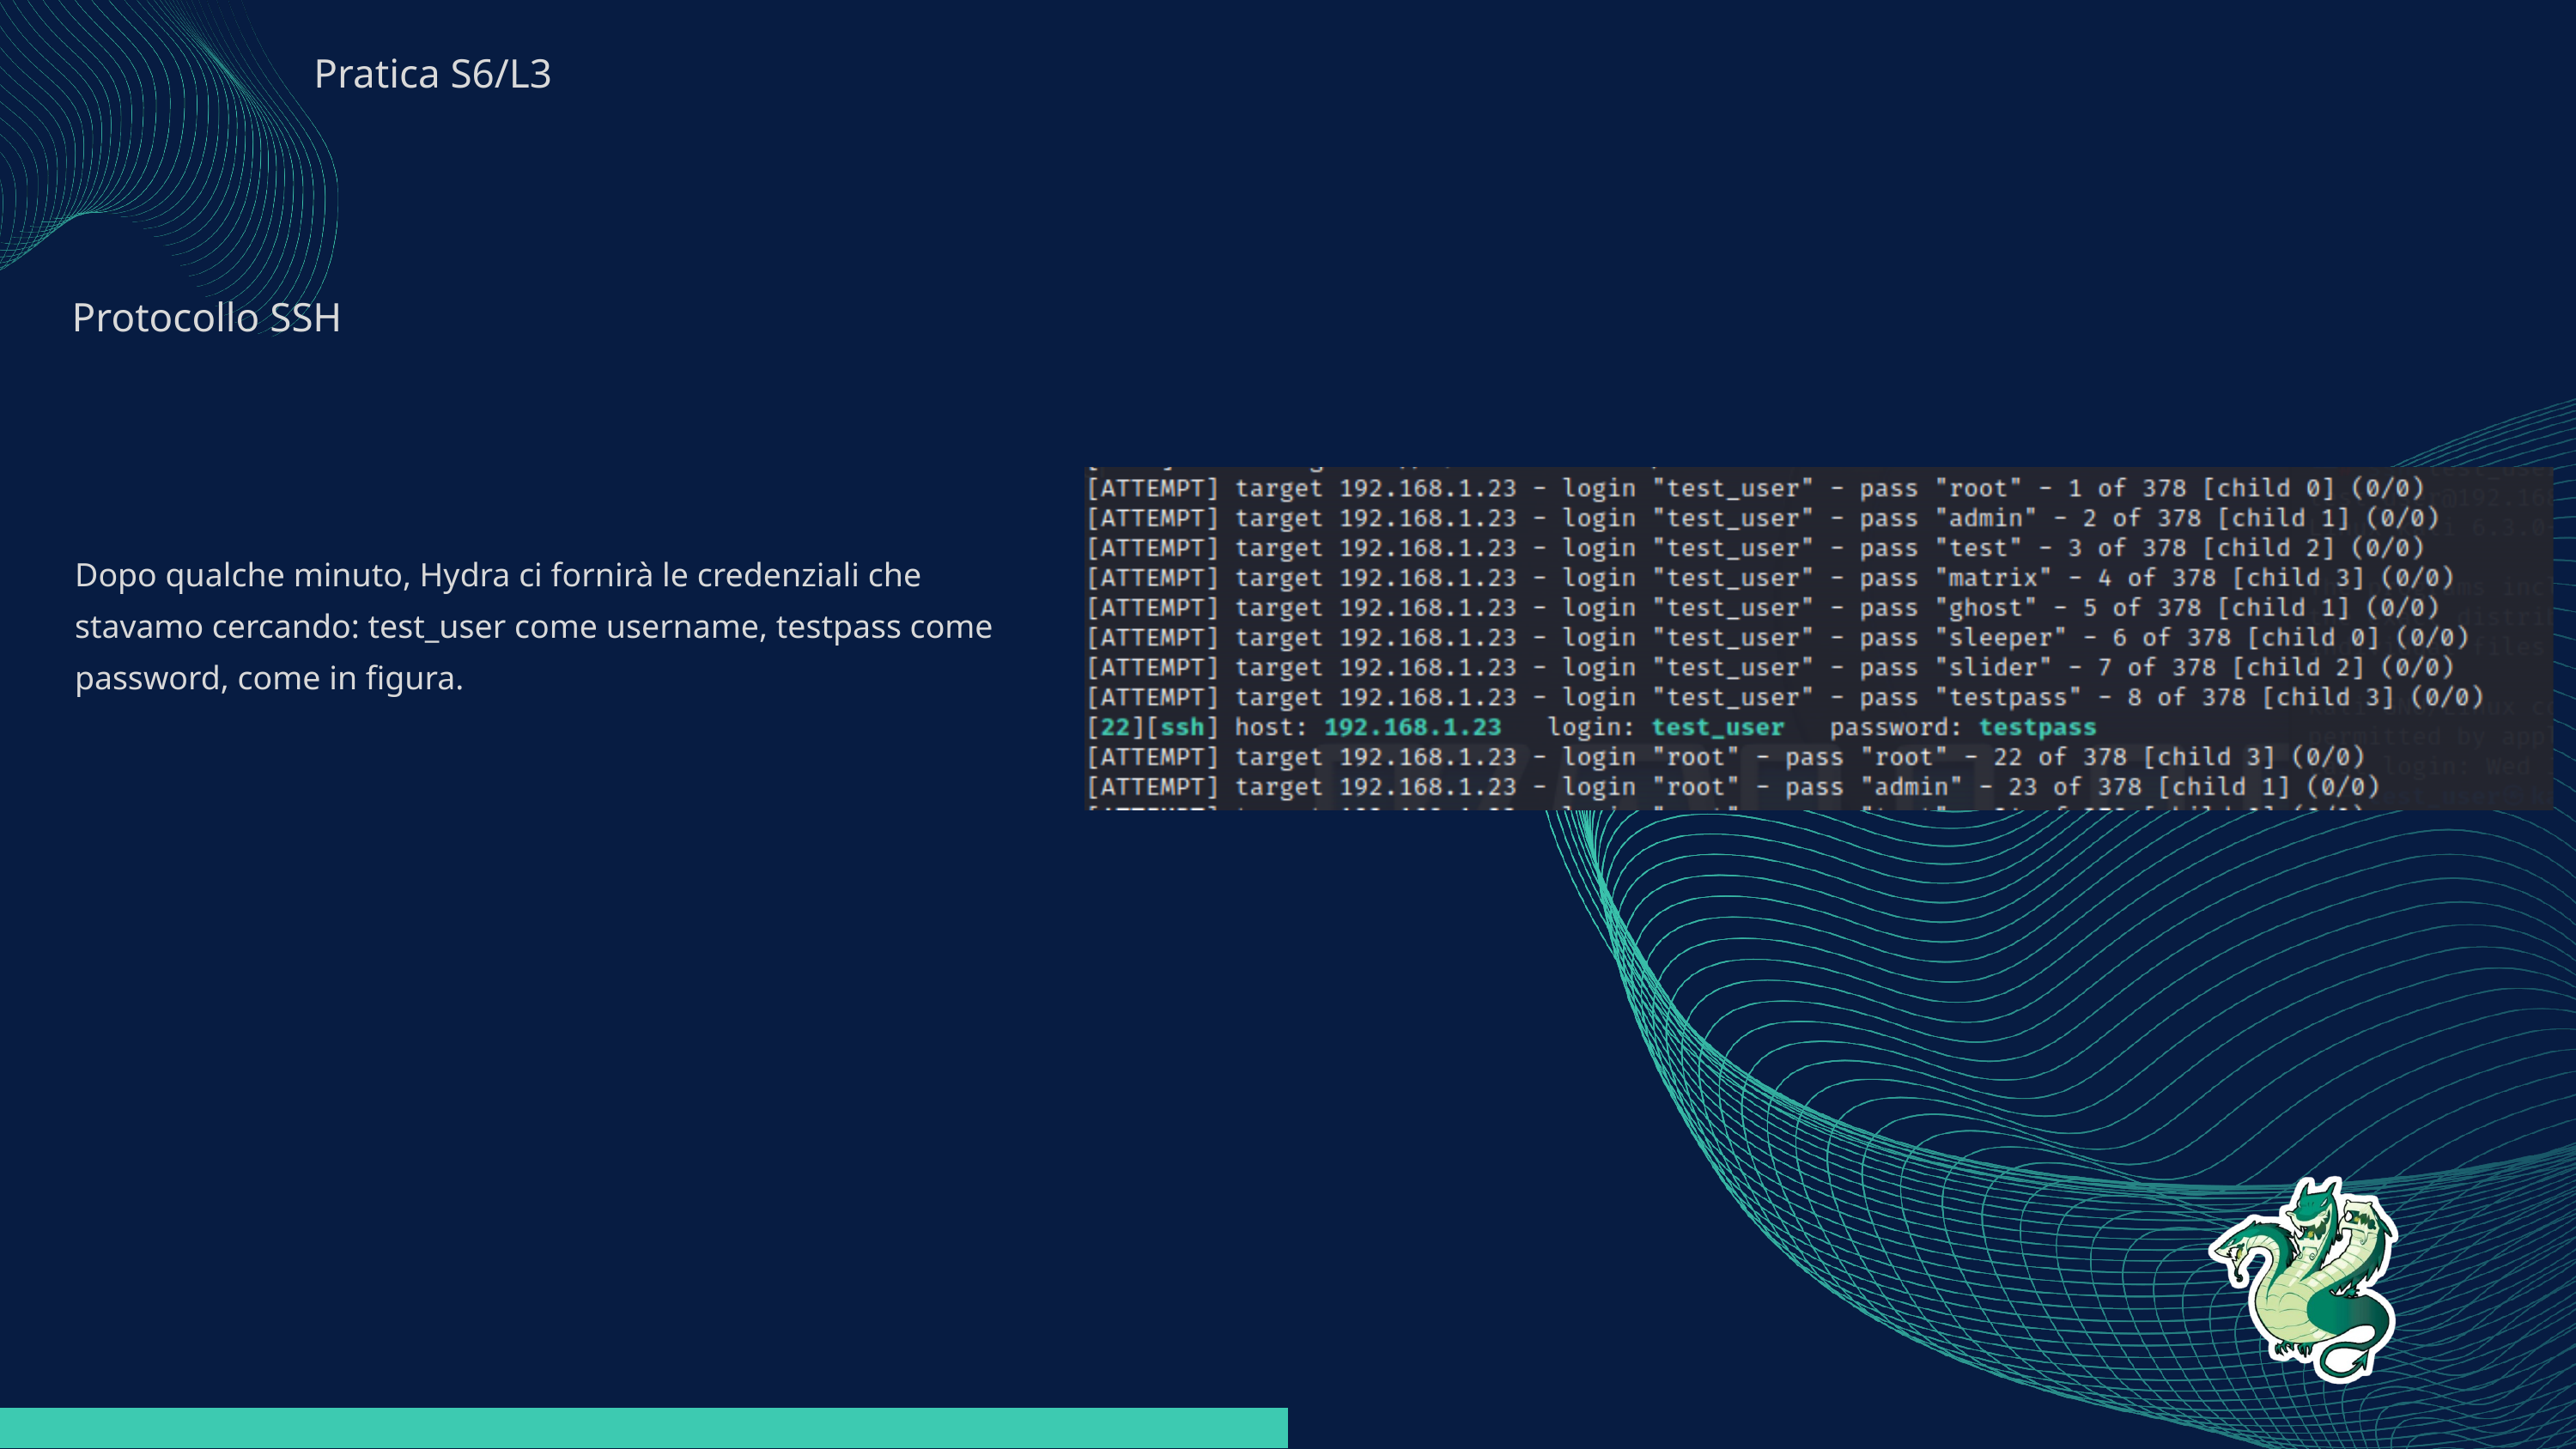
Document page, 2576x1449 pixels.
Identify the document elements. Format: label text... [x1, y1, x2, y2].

text_box [0, 0, 338, 338]
text_box [1528, 368, 2576, 1449]
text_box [0, 1407, 1289, 1449]
text_box Dopo qualche minuto, Hydra ci fornirà le credenziali che stavamo cercando: test_user come username, testpass come password, come in figura. [75, 542, 1049, 697]
text_box Protocollo SSH [71, 276, 403, 340]
text_box Pratica S6/L3 [313, 33, 644, 96]
text_box [1084, 467, 2554, 810]
text_box [2175, 1152, 2432, 1409]
